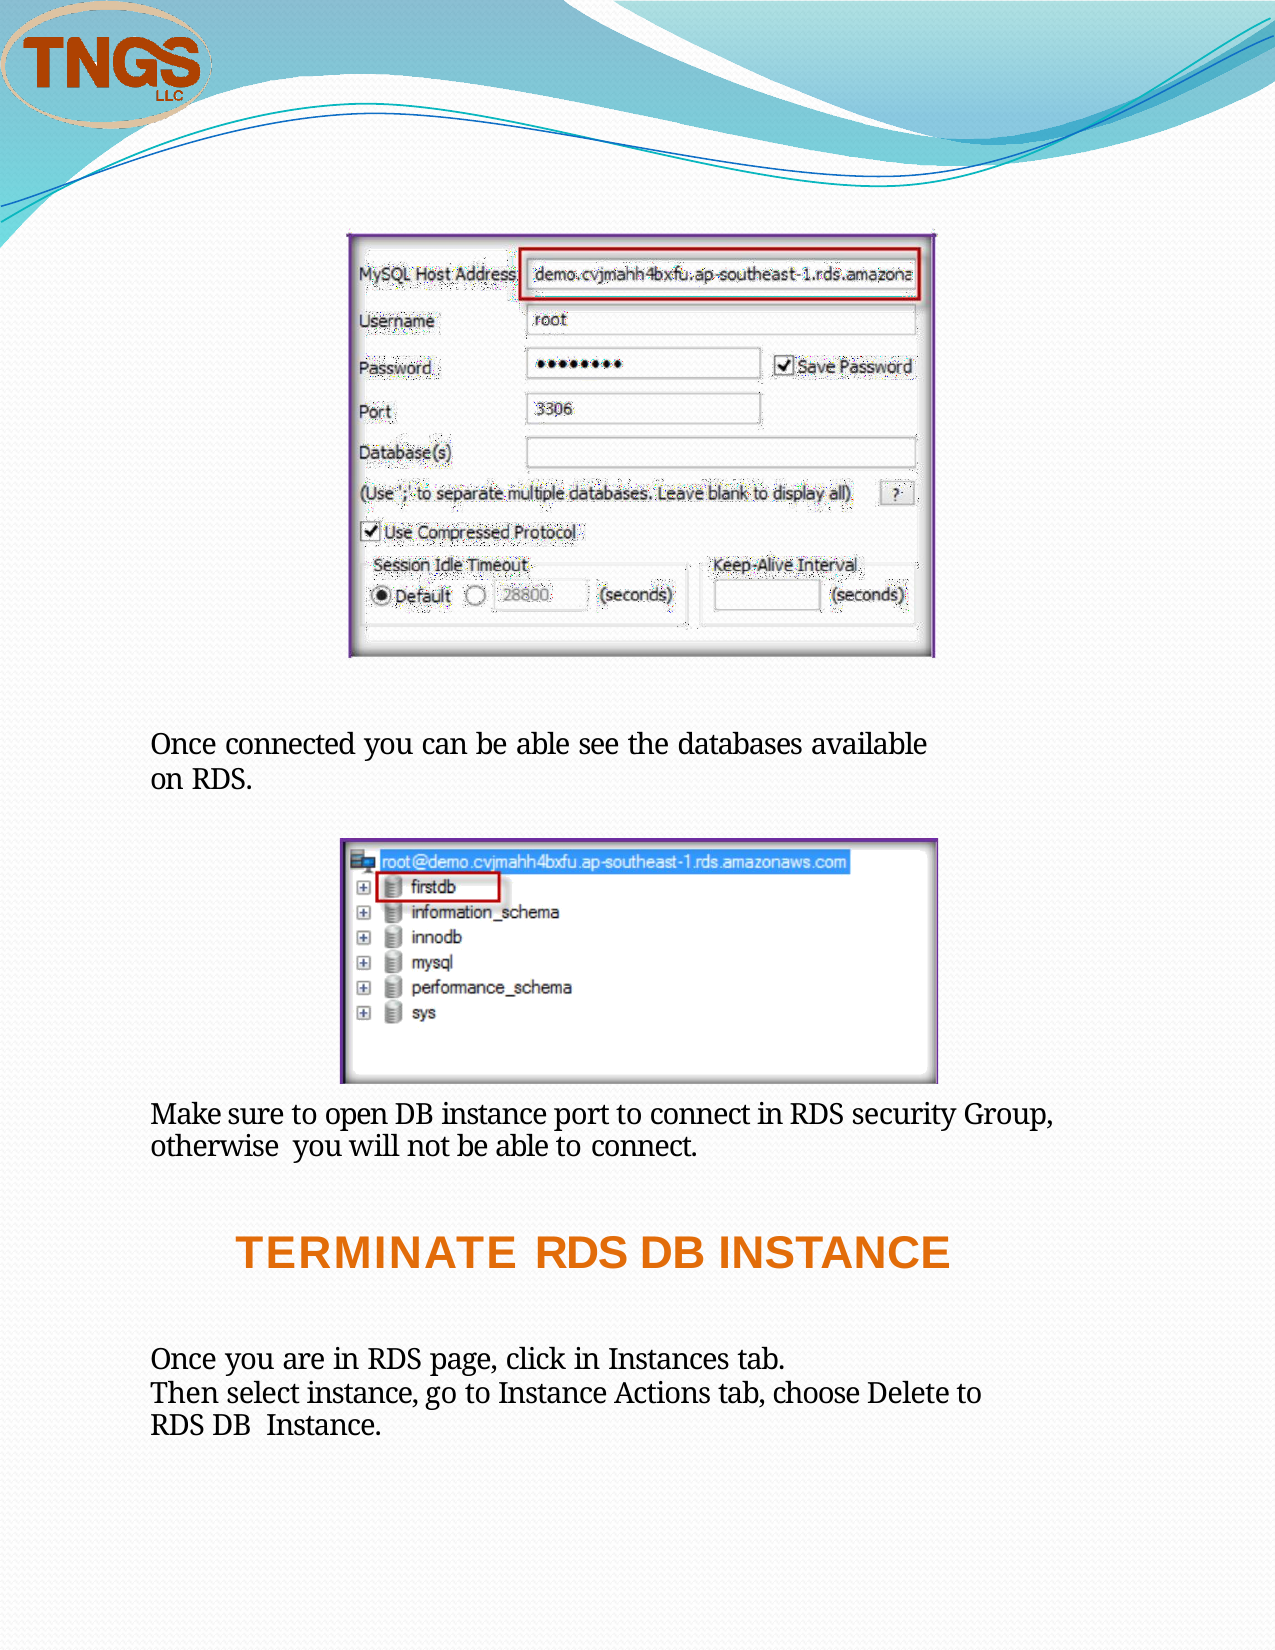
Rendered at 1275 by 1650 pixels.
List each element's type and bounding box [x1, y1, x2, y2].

text_box [102, 207, 1263, 1650]
picture [0, 0, 212, 129]
